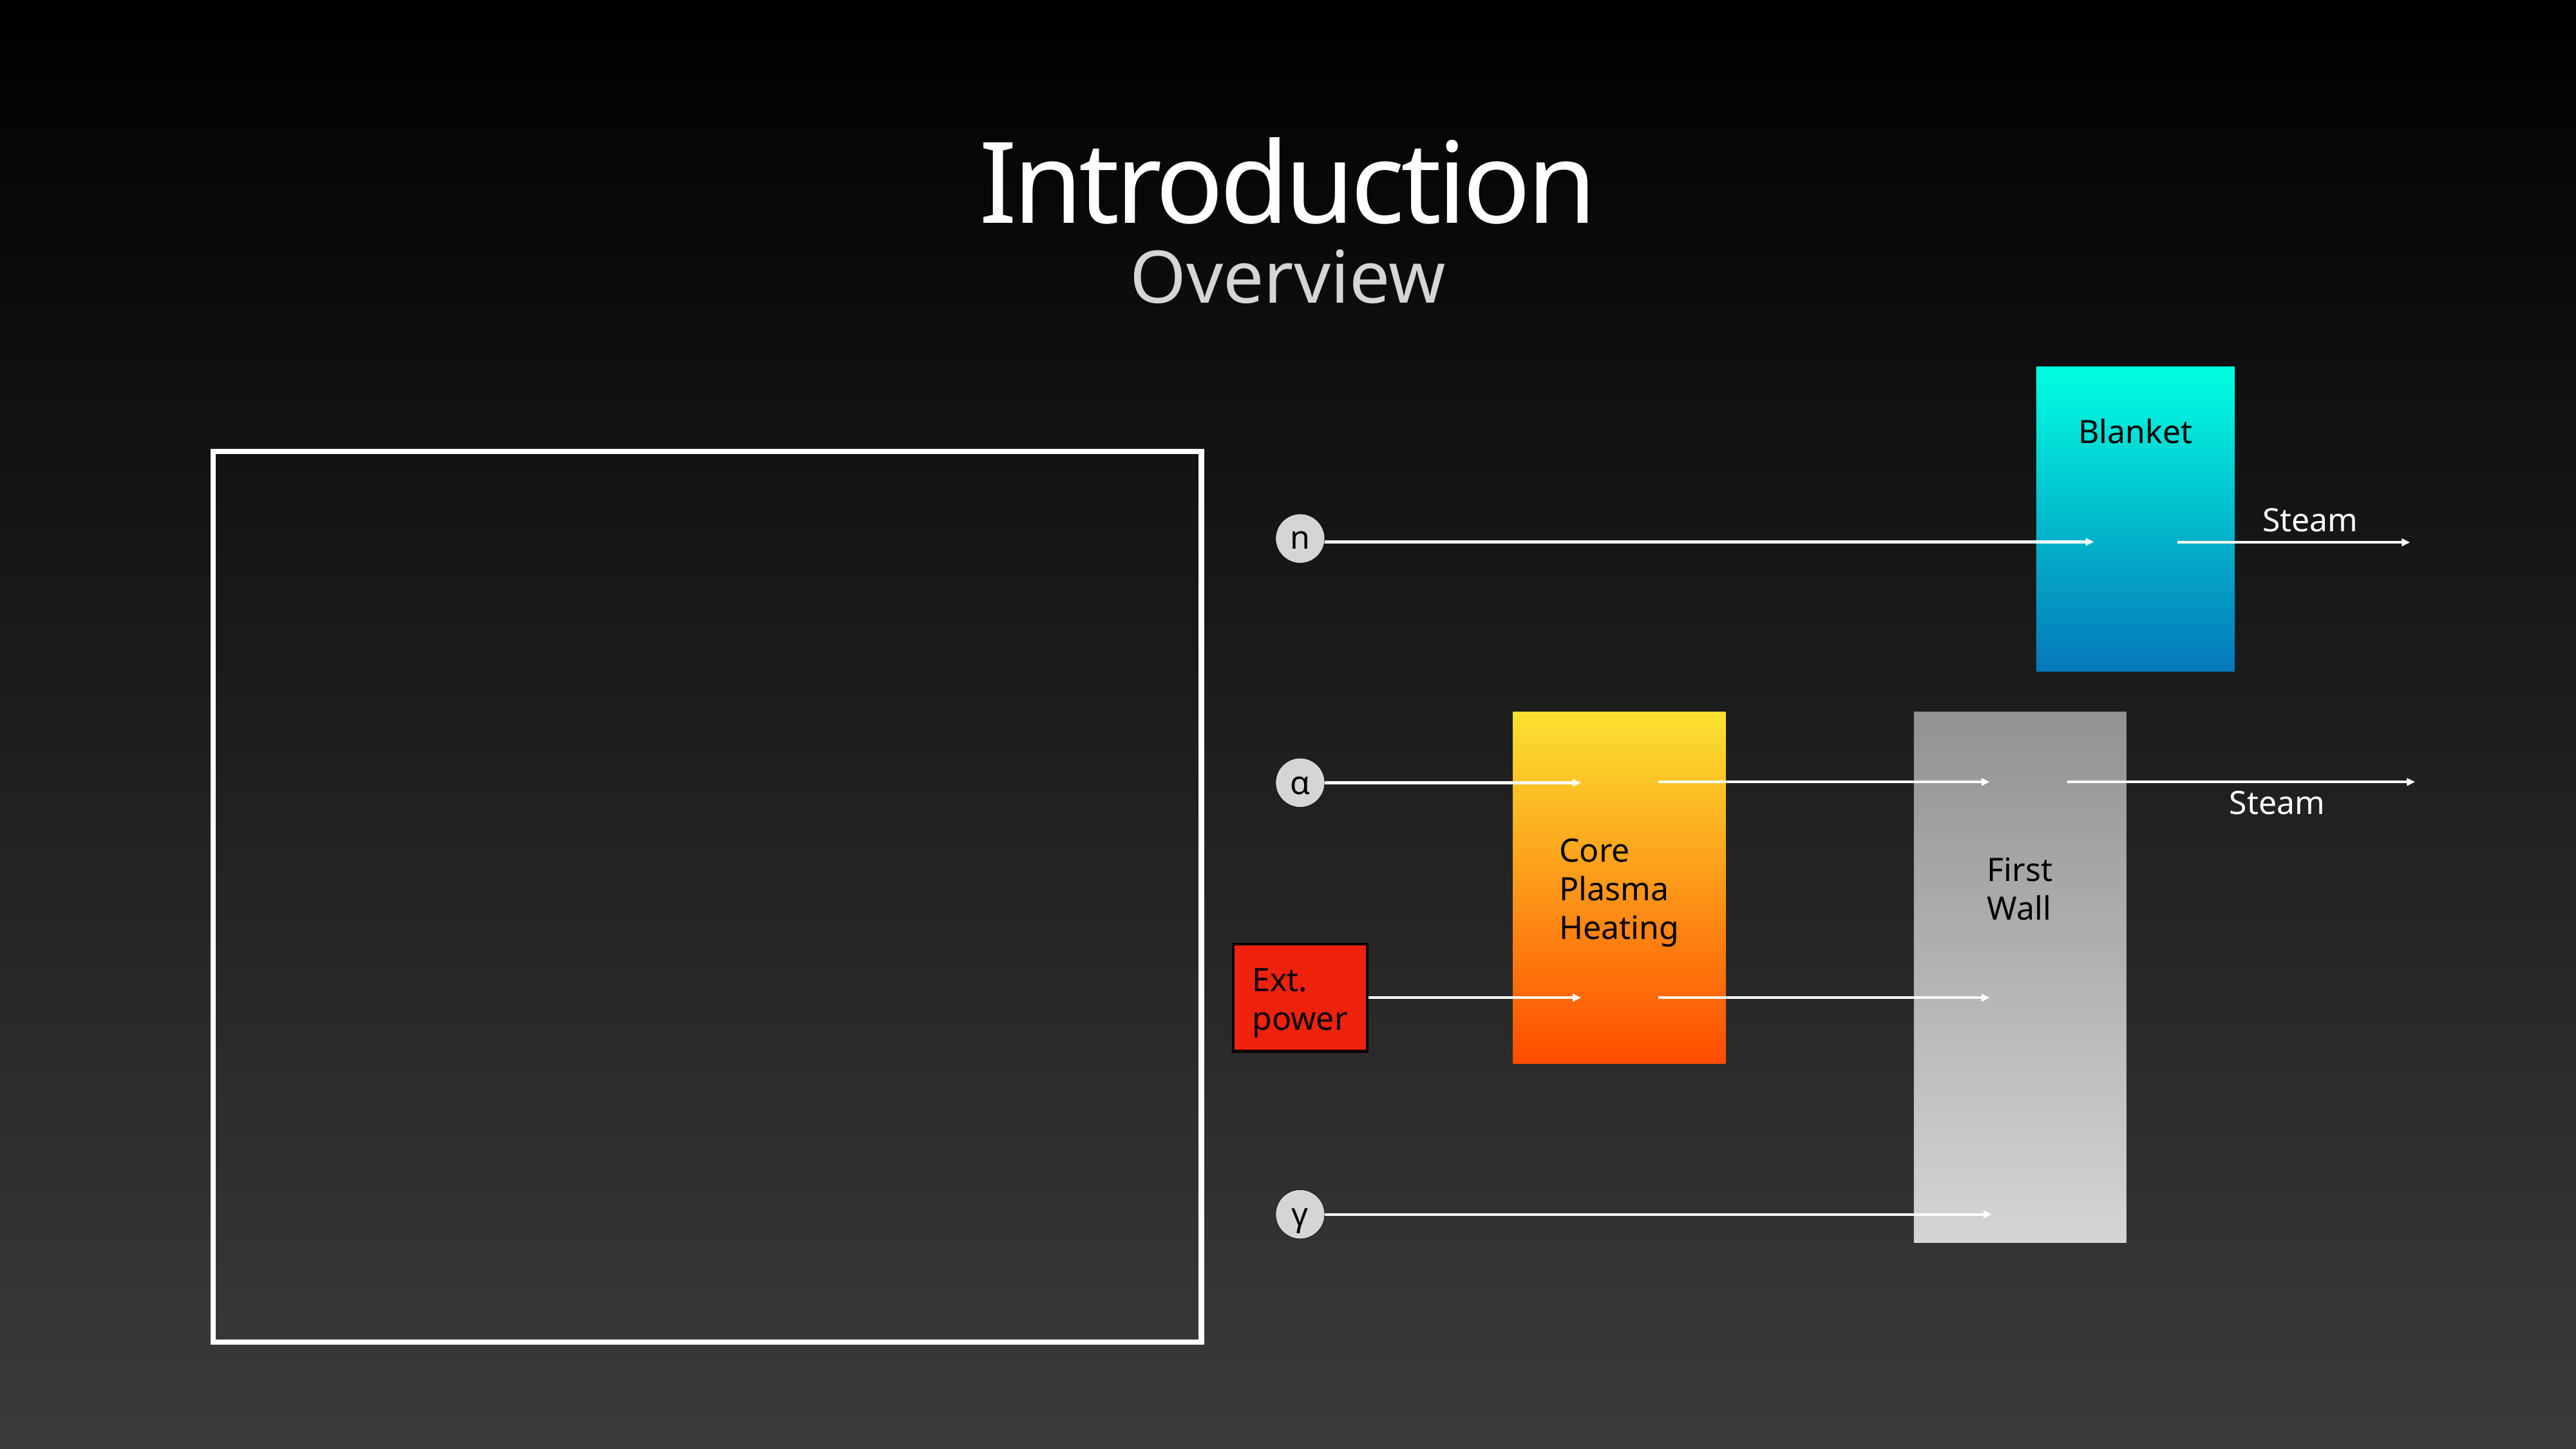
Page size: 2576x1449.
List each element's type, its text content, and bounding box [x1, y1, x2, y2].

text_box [1233, 366, 2416, 1243]
title Introduction [133, 85, 2443, 225]
list Overview [133, 225, 2443, 334]
list [213, 451, 1202, 1343]
